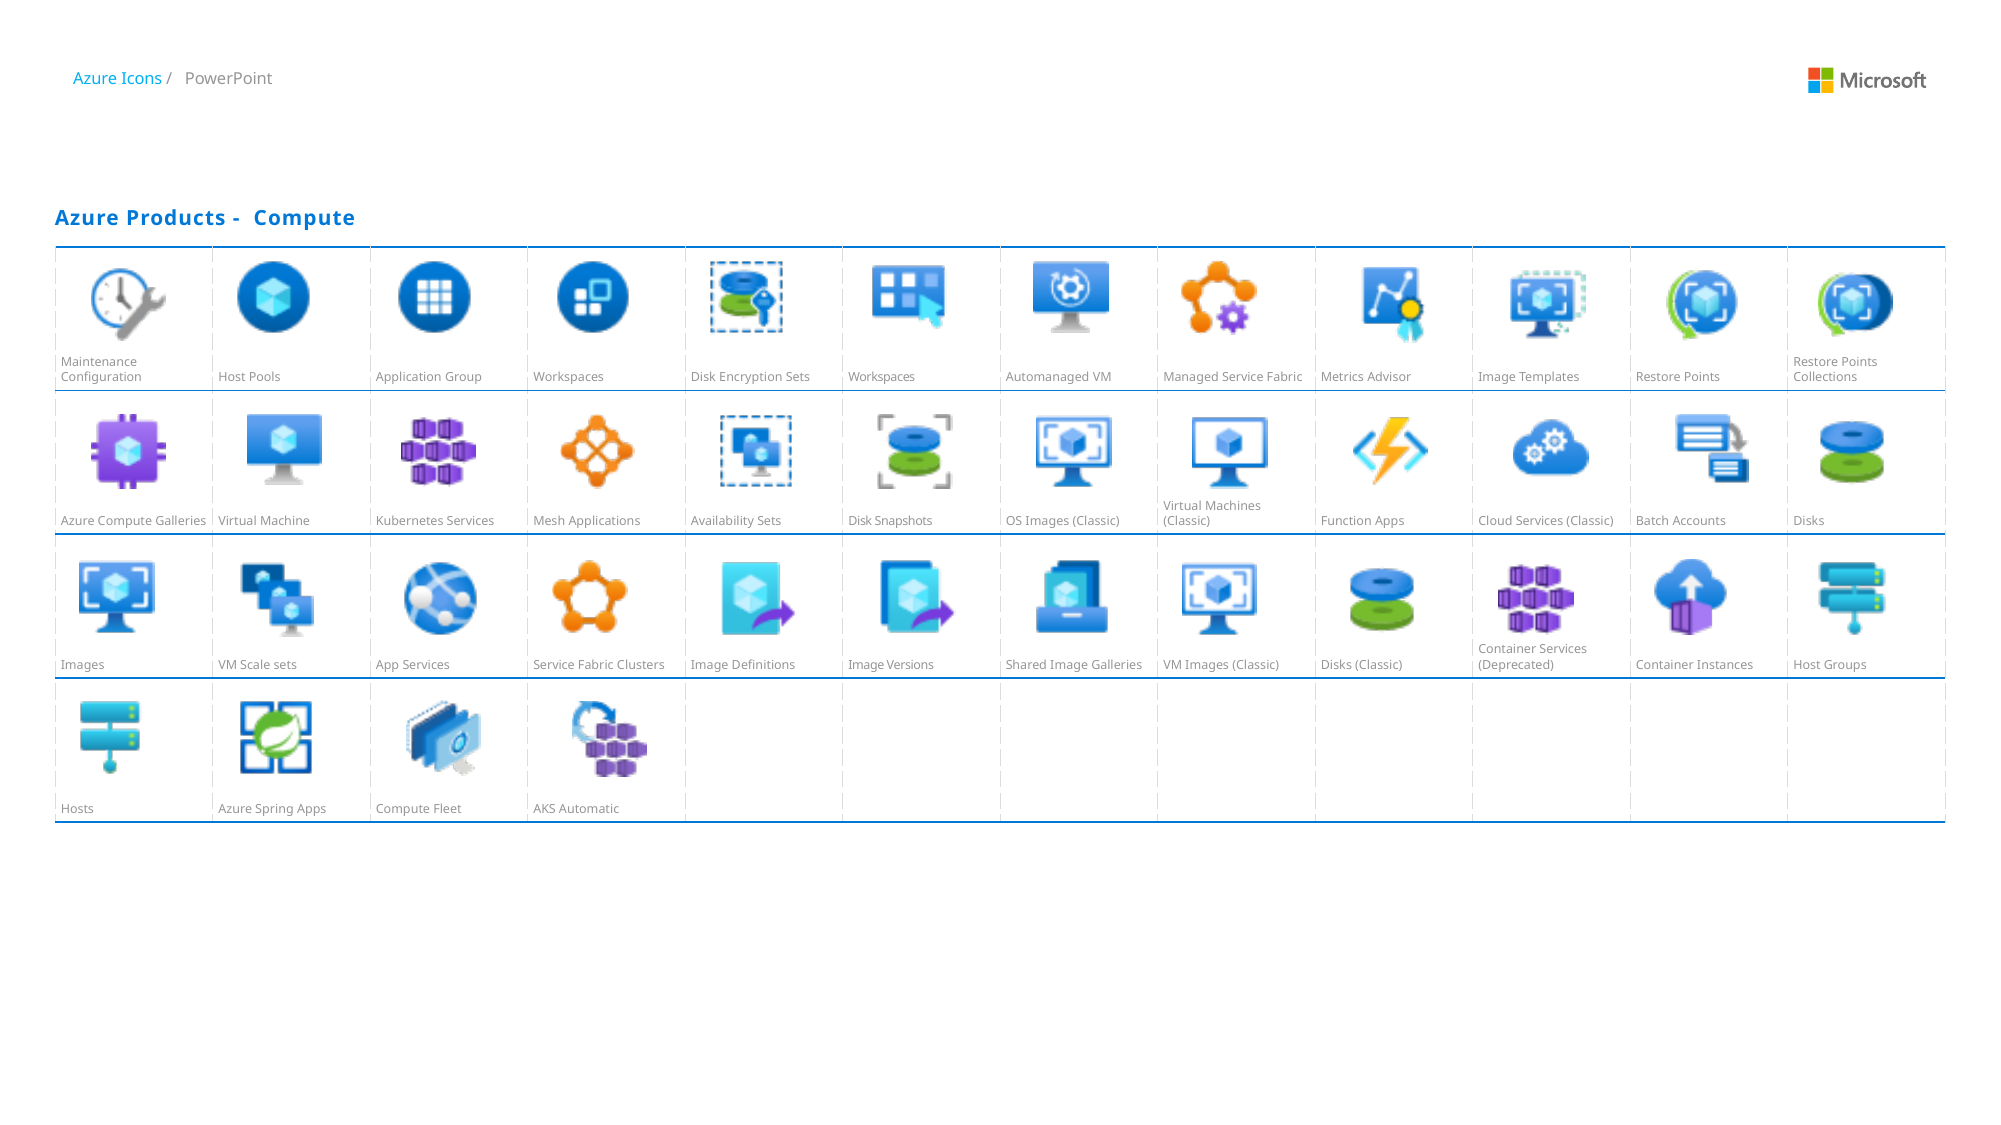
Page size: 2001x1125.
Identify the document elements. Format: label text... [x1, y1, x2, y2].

table_cell Batch Accounts [1630, 391, 1787, 533]
table_cell [1315, 679, 1472, 821]
picture [1181, 259, 1257, 335]
table_cell Kubernetes Services [370, 391, 527, 533]
picture [1036, 414, 1112, 489]
table_cell Workspaces [527, 248, 685, 390]
picture [709, 259, 785, 335]
picture [721, 561, 797, 637]
table_cell Application Group [370, 248, 527, 390]
picture [236, 259, 312, 335]
picture [1664, 267, 1740, 343]
table_cell [1472, 679, 1630, 821]
table_cell Disks (Classic) [1315, 535, 1472, 677]
picture [555, 259, 631, 335]
table_cell Disk Encryption Sets [685, 248, 842, 390]
table_cell Function Apps [1315, 391, 1472, 533]
picture [1674, 414, 1750, 489]
table_cell Mesh Applications [527, 391, 685, 533]
picture [1510, 267, 1586, 343]
table_cell Container Instances [1630, 535, 1787, 677]
table_cell Service Fabric Clusters [527, 535, 685, 677]
table_cell [1000, 679, 1157, 821]
picture [1513, 414, 1589, 489]
picture [571, 701, 647, 777]
table_cell Virtual Machine [212, 391, 370, 533]
table_cell VM Scale sets [212, 535, 370, 677]
table_cell [842, 679, 1000, 821]
table_cell Image Templates [1472, 248, 1630, 390]
picture [90, 267, 166, 343]
picture [239, 700, 315, 776]
table_cell [685, 679, 842, 821]
picture [1035, 559, 1111, 635]
picture [79, 559, 155, 635]
picture [552, 559, 628, 635]
table_cell Restore Points [1630, 248, 1787, 390]
table_cell Disks [1787, 391, 1945, 533]
table_cell Maintenance Configuration [55, 248, 212, 390]
table_cell Image Definitions [685, 535, 842, 677]
table_cell Azure Spring Apps [212, 679, 370, 821]
table_cell Disk Snapshots [842, 391, 1000, 533]
picture [880, 559, 956, 635]
table_cell [1630, 679, 1787, 821]
picture [559, 414, 635, 489]
table_cell Azure Compute Galleries [55, 391, 212, 533]
picture [1653, 559, 1729, 635]
table_cell Metrics Advisor [1315, 248, 1472, 390]
picture [90, 414, 166, 489]
picture [122, 72, 126, 82]
table_cell [1157, 679, 1315, 821]
picture [239, 561, 315, 637]
picture [405, 700, 481, 776]
table_cell VM Images (Classic) [1157, 535, 1315, 677]
picture [1352, 414, 1428, 489]
picture [1814, 561, 1890, 637]
picture [1182, 561, 1258, 637]
table_cell Cloud Services (Classic) [1472, 391, 1630, 533]
table_cell Hosts [55, 679, 212, 821]
table_cell OS Images (Classic) [1000, 391, 1157, 533]
picture [403, 561, 479, 637]
table_cell Restore Points Collections [1787, 248, 1945, 390]
picture [1498, 561, 1574, 637]
picture [871, 259, 947, 335]
table_cell AKS Automatic [527, 679, 685, 821]
table_cell Virtual Machines (Classic) [1157, 391, 1315, 533]
picture [400, 414, 476, 489]
table_cell Images [55, 535, 212, 677]
picture [247, 414, 323, 489]
picture [72, 700, 148, 776]
table_cell Managed Service Fabric [1157, 248, 1315, 390]
table_cell Shared Image Galleries [1000, 535, 1157, 677]
picture [1345, 561, 1420, 637]
table_header Azure Products - Compute [55, 97, 1945, 246]
picture [877, 414, 953, 489]
picture [1814, 414, 1890, 489]
table_cell Host Pools [212, 248, 370, 390]
picture [397, 259, 473, 335]
picture [1192, 414, 1268, 489]
table_cell Host Groups [1787, 535, 1945, 677]
table_cell Automanaged VM [1000, 248, 1157, 390]
picture [1356, 267, 1432, 343]
table_cell Compute Fleet [370, 679, 527, 821]
table_cell App Services [370, 535, 527, 677]
table_cell Workspaces [842, 248, 1000, 390]
picture [1033, 259, 1109, 335]
table_cell Availability Sets [685, 391, 842, 533]
picture [1818, 267, 1893, 343]
picture [718, 414, 794, 489]
table_cell Image Versions [842, 535, 1000, 677]
table_cell Container Services (Deprecated) [1472, 535, 1630, 677]
table_cell [1787, 679, 1945, 821]
